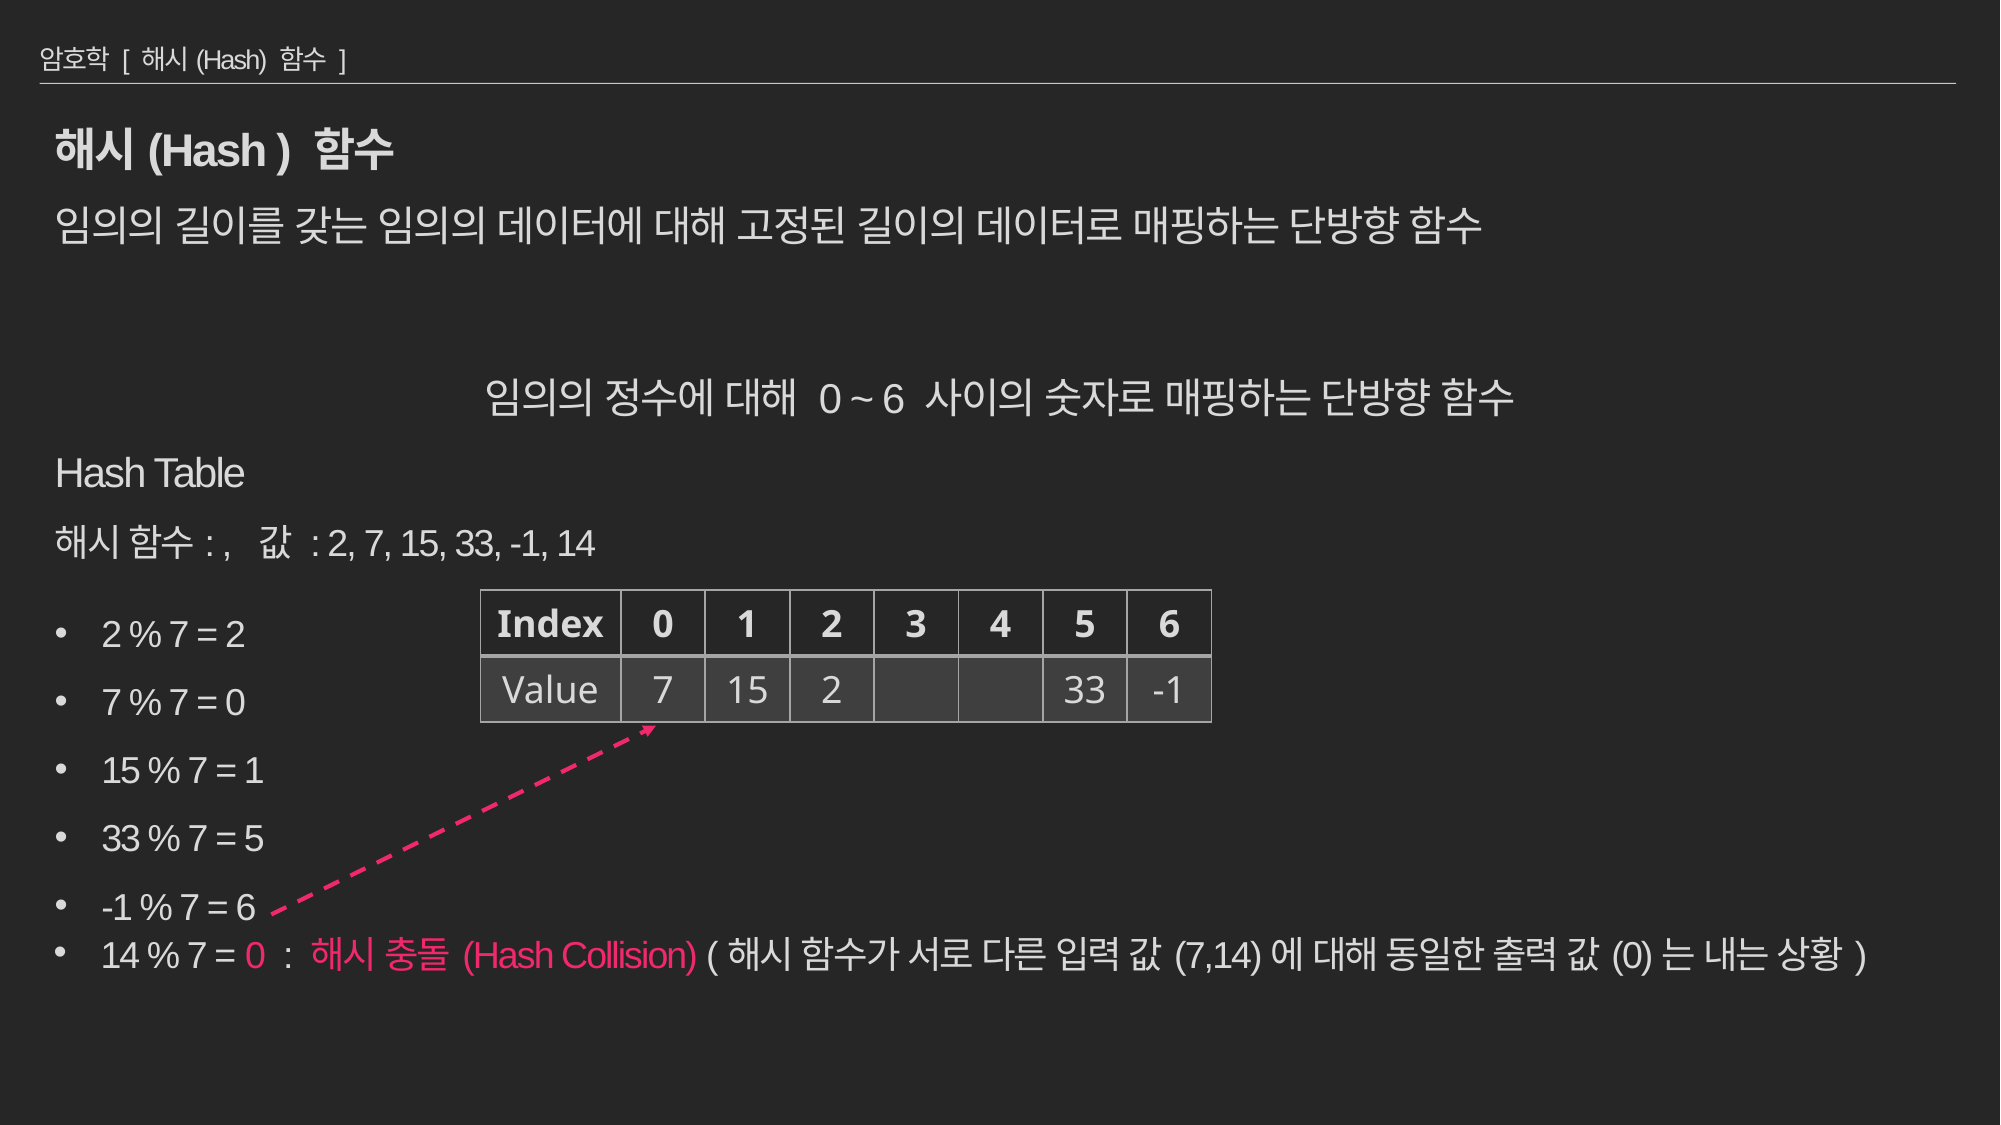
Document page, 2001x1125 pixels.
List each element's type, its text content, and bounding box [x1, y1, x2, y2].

table_header 5 [1044, 591, 1126, 654]
table_header Index [481, 591, 620, 654]
table_cell 33 [1044, 658, 1126, 721]
table_header 0 [622, 591, 704, 654]
title 암호학 [ 해시(Hash) 함수 ] [39, 31, 1961, 84]
table_cell 7 [622, 658, 704, 721]
table_header 4 [959, 591, 1042, 654]
table_cell [875, 658, 958, 721]
table_cell 2 [791, 658, 873, 721]
table_cell [959, 658, 1042, 721]
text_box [271, 725, 657, 915]
table_cell 15 [706, 658, 789, 721]
table_header 1 [706, 591, 789, 654]
table_header 2 [791, 591, 873, 654]
text_box 14 % 7 = 0 : 해시 충돌(Hash Collision) (해시 함수가 서로 다른 입력 값(7,14)에 대해 동일한 출력 값(0)는 내는 상황) [38, 914, 1960, 1010]
table_header 3 [875, 591, 958, 654]
table_header 6 [1128, 591, 1211, 654]
table_cell Value [481, 658, 620, 721]
table_cell -1 [1128, 658, 1211, 721]
